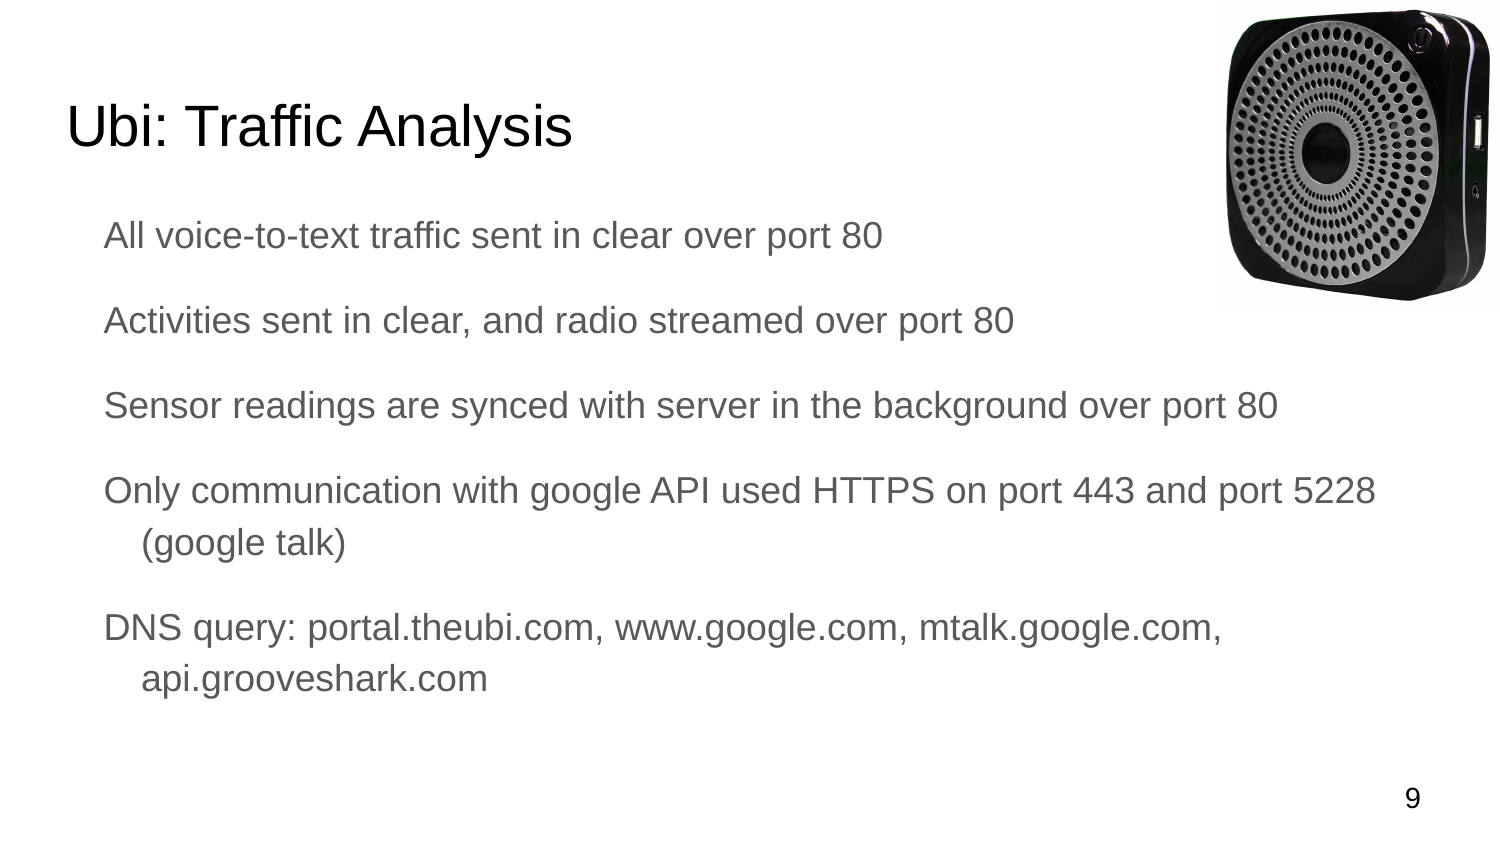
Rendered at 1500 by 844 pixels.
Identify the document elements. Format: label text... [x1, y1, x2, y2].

list All voice-to-text traffic sent in clear over port 80 Activities sent in clear, and radio streamed over port 80 Sensor readings are synced with server in the background over port 80 Only communication with google API used HTTPS on port 443 and port 5228 (google talk) DNS query: portal.theubi.com, www.google.com, mtalk.google.com, api.grooveshark.com [51, 189, 1435, 750]
title Ubi: Traffic Analysis [51, 72, 1212, 167]
slide_number ‹#› [1389, 764, 1480, 830]
picture [1217, 0, 1500, 311]
